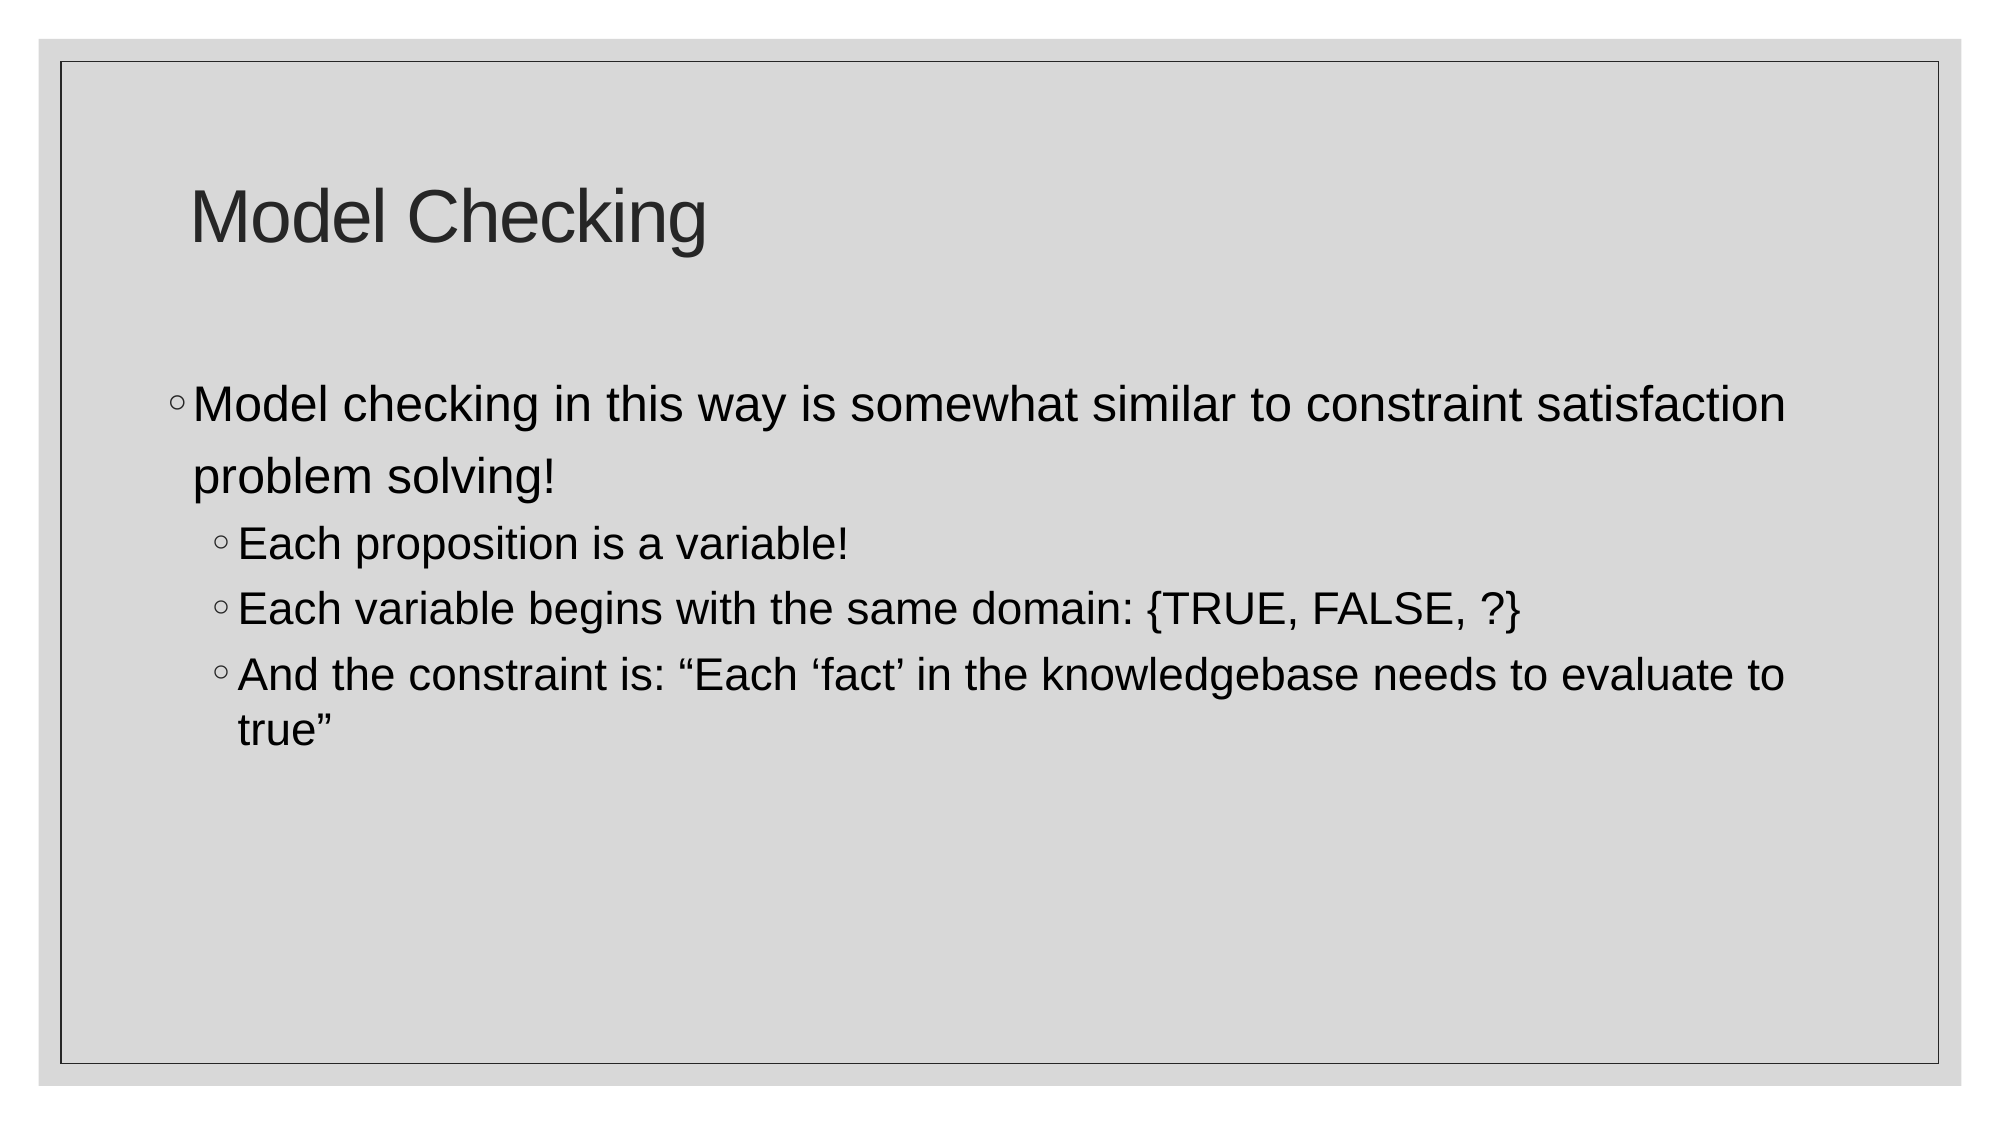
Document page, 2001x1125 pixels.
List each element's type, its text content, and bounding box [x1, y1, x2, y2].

title Model Checking [174, 105, 1825, 331]
list Model checking in this way is somewhat similar to constraint satisfaction problem solving! Each proposition is a variable! Each variable begins with the same domain: {TRUE, FALSE, ?} And the constraint is: “Each ‘fact’ in the knowledgebase needs to evaluate to true” [147, 352, 1825, 984]
